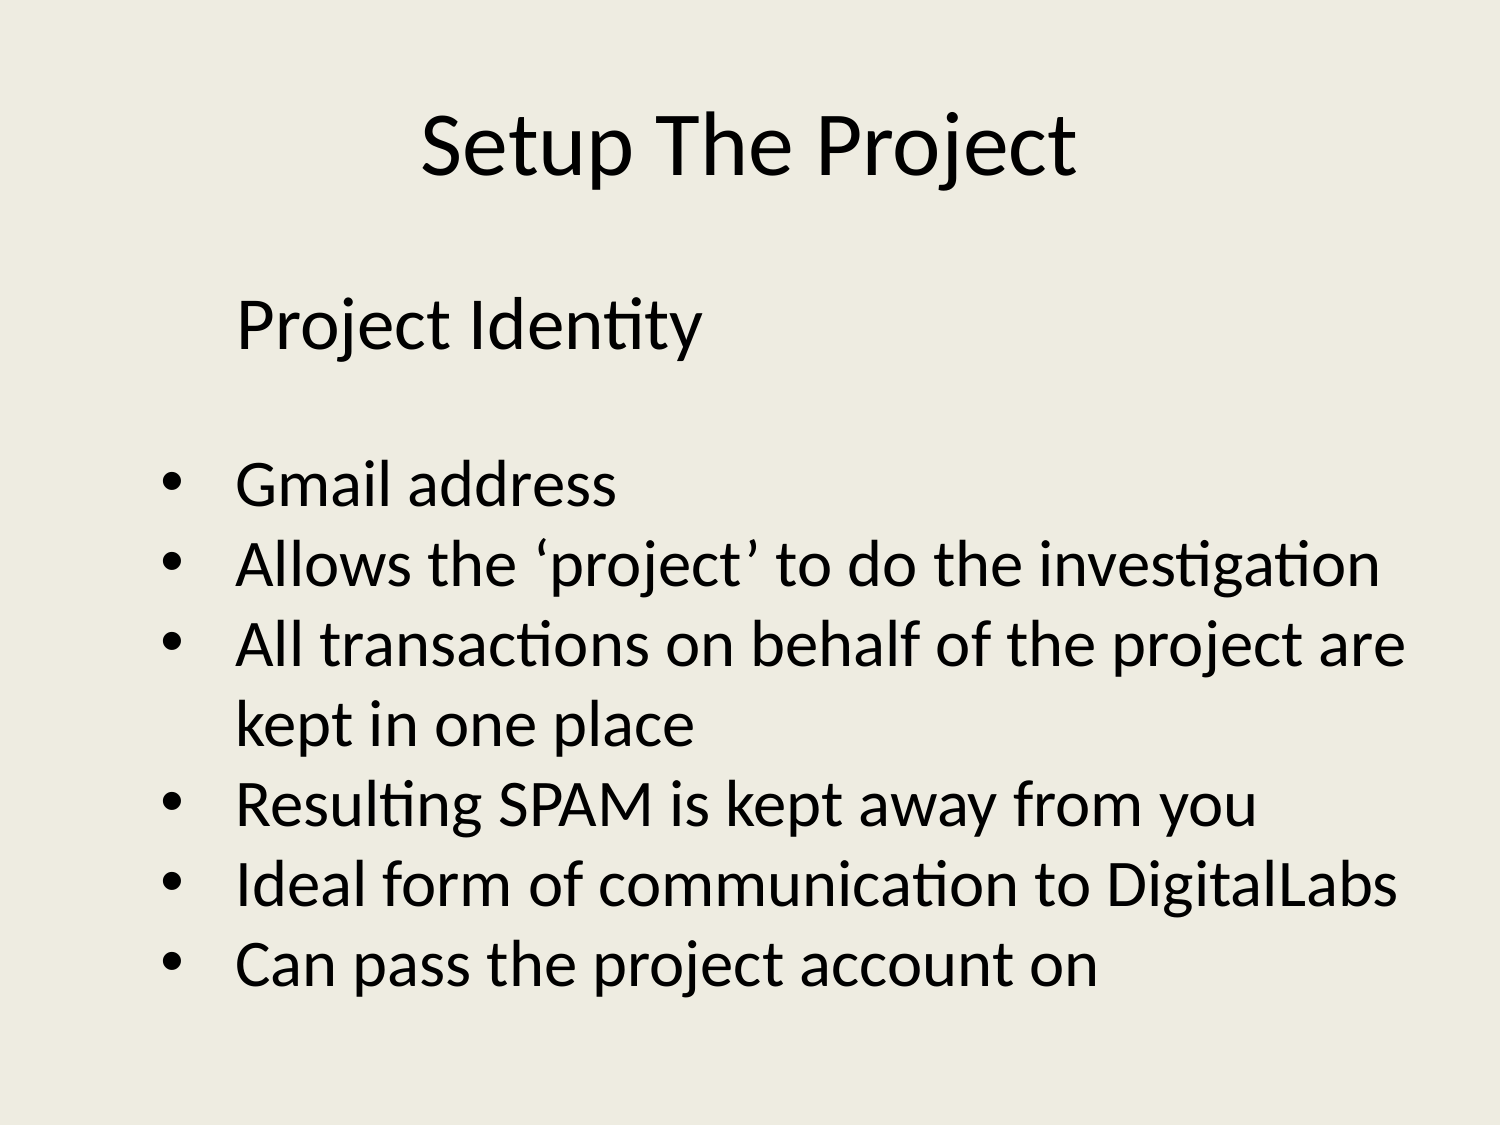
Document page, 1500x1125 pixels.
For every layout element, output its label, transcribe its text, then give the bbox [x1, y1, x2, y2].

text_box Project Identity [221, 267, 720, 373]
text_box Gmail address Allows the ‘project’ to do the investigation All transactions on behalf of the project are kept in one place Resulting SPAM is kept away from you Ideal form of communication to DigitalLabs Can pass the project account on [145, 432, 1449, 1088]
title Setup The Project [75, 45, 1425, 233]
